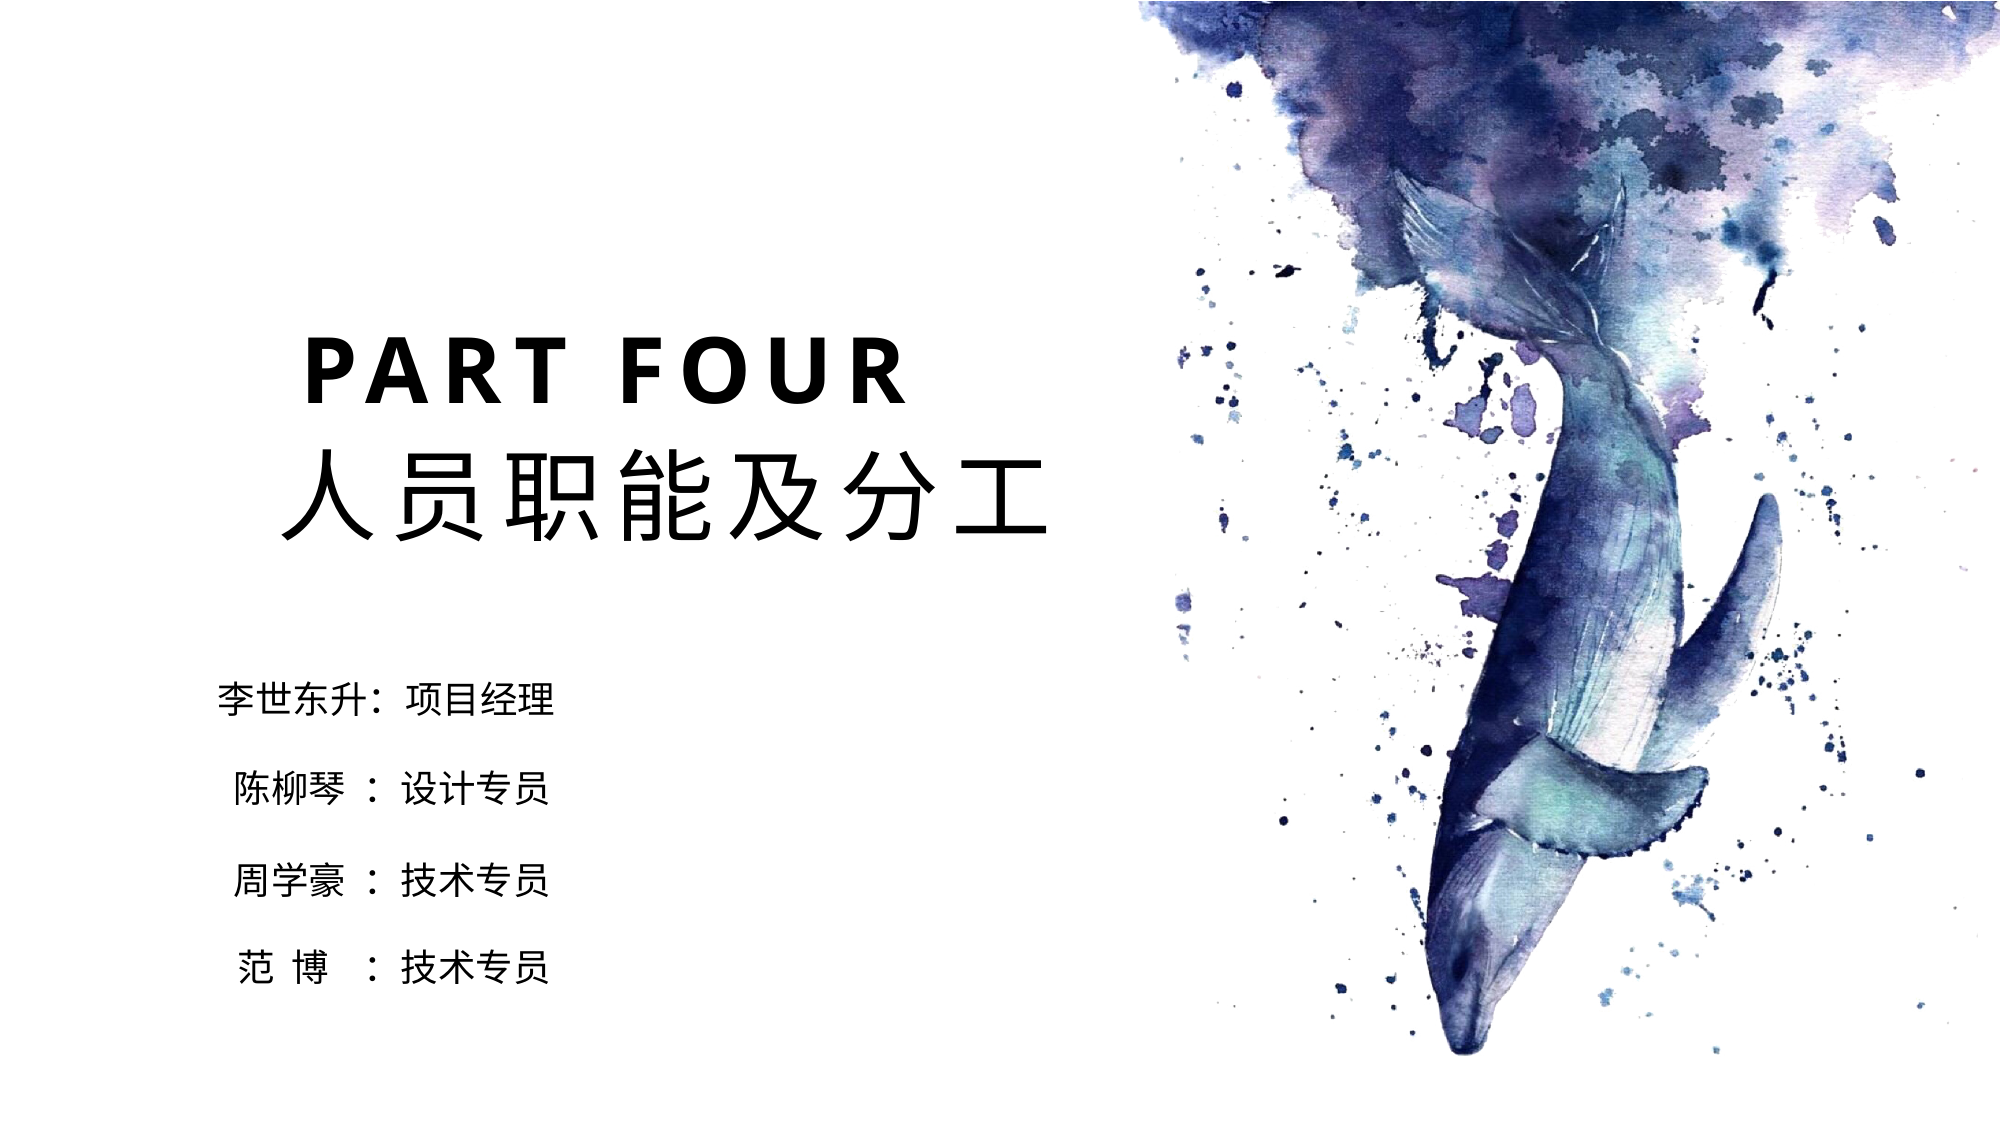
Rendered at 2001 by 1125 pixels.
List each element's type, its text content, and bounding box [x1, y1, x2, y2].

text_box 周学豪 ：技术专员 [201, 849, 566, 910]
text_box 李世东升：项目经理 [202, 668, 878, 729]
text_box 陈柳琴 ：设计专员 [201, 757, 566, 818]
text_box 范 博 ：技术专员 [205, 936, 566, 997]
picture [1119, 1, 2000, 1125]
text_box PART FOUR [285, 304, 1067, 430]
text_box 人员职能及分工 [262, 426, 1119, 561]
